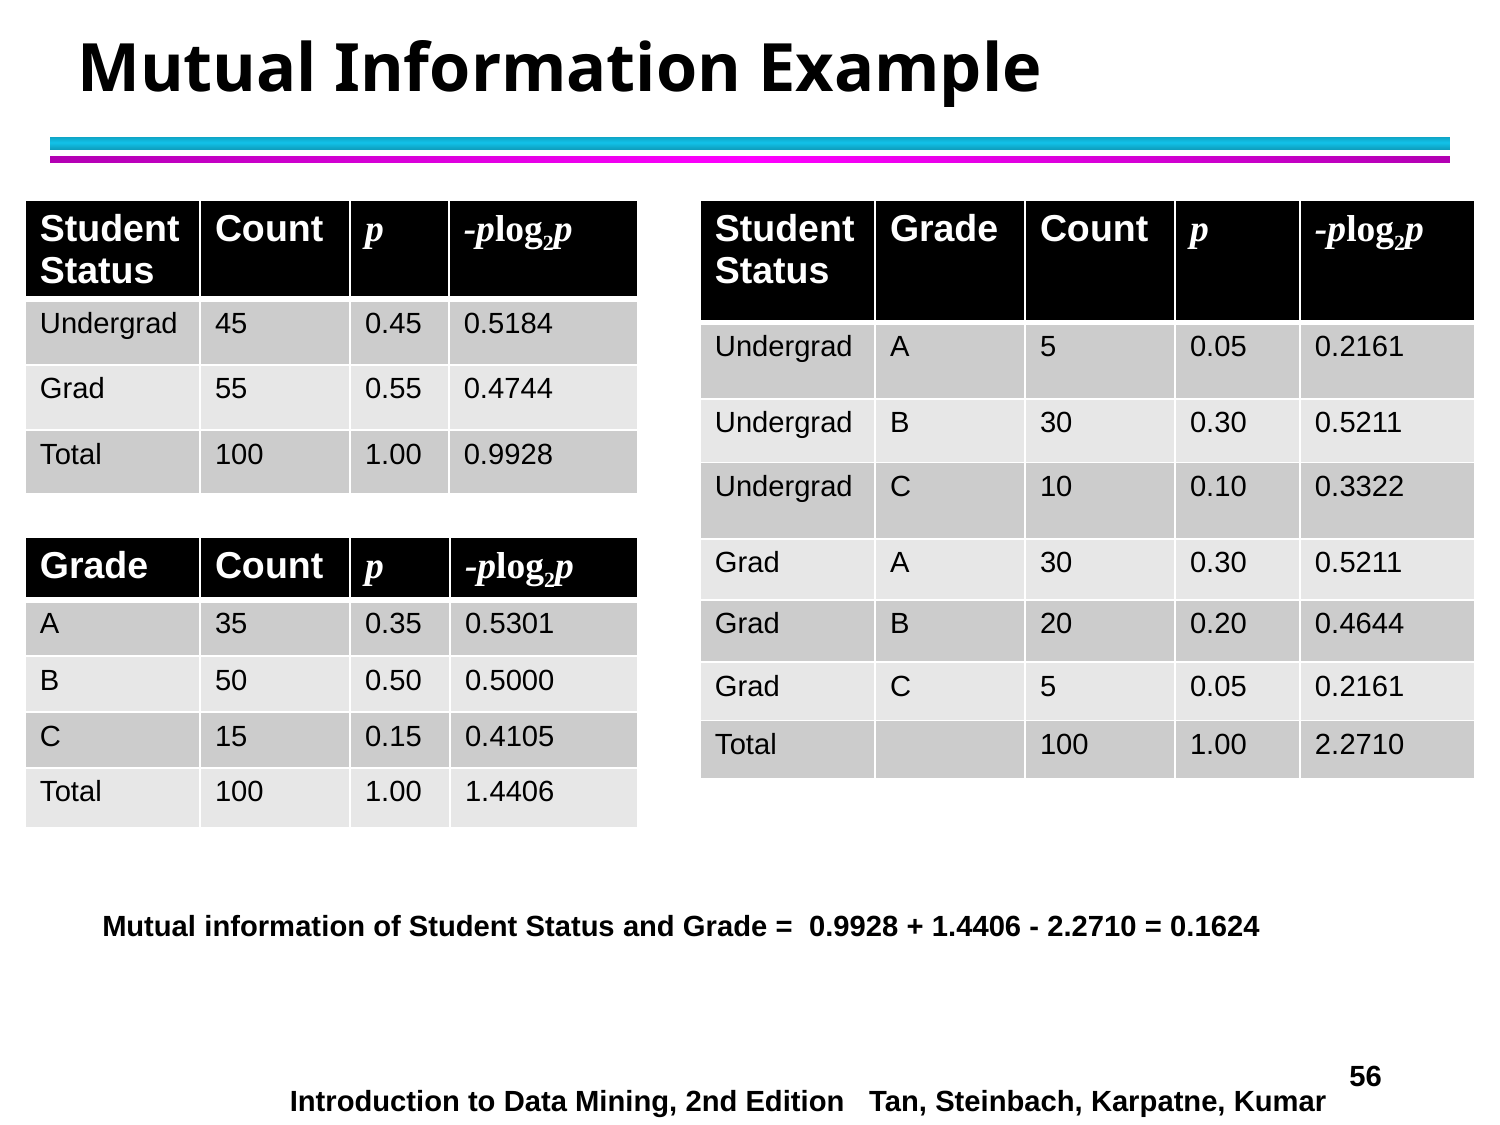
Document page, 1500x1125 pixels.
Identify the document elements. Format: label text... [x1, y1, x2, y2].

table_cell 0.20 [1176, 601, 1299, 661]
table_cell 10 [1026, 463, 1174, 538]
table_header Count [1026, 201, 1174, 320]
table_cell 0.05 [1176, 325, 1299, 398]
table_cell C [26, 713, 199, 767]
table_header Student Status [701, 201, 874, 320]
table_cell 20 [1026, 601, 1174, 661]
table_header p [351, 201, 448, 296]
table_cell Undergrad [26, 302, 199, 364]
table_cell 0.4744 [450, 366, 637, 429]
table_cell Grad [26, 366, 199, 429]
table_cell 0.3322 [1301, 463, 1474, 538]
table_cell Undergrad [701, 463, 874, 538]
table_header Grade [876, 201, 1024, 320]
table_cell 100 [1026, 721, 1174, 778]
table_cell 1.00 [351, 431, 448, 493]
table_header Count [201, 201, 349, 296]
table_cell Undergrad [701, 325, 874, 398]
table_cell A [876, 540, 1024, 599]
table_cell [876, 721, 1024, 778]
table_cell 1.00 [1176, 721, 1299, 778]
table_cell 0.35 [351, 603, 449, 655]
table_cell 0.10 [1176, 463, 1299, 538]
table_cell 0.5211 [1301, 540, 1474, 599]
table_cell 0.50 [351, 657, 449, 711]
table_header -plog2p [450, 201, 637, 296]
table_cell Total [701, 721, 874, 778]
table_cell Total [26, 431, 199, 493]
table_cell 35 [201, 603, 349, 655]
table_cell Total [26, 769, 199, 827]
table_cell 0.4644 [1301, 601, 1474, 661]
table_header Count [201, 538, 349, 597]
table_cell 0.30 [1176, 400, 1299, 462]
table_header -plog2p [451, 538, 637, 597]
table_cell 0.05 [1176, 663, 1299, 720]
table_cell Grad [701, 540, 874, 599]
table_cell A [26, 603, 199, 655]
table_cell 0.15 [351, 713, 449, 767]
table_cell 0.5184 [450, 302, 637, 364]
table_cell 5 [1026, 325, 1174, 398]
table_cell Undergrad [701, 400, 874, 462]
table_header p [351, 538, 449, 597]
table_cell 1.4406 [451, 769, 637, 827]
table_cell 50 [201, 657, 349, 711]
table_cell 5 [1026, 663, 1174, 720]
table_cell 0.55 [351, 366, 448, 429]
text_box Mutual information of Student Status and Grade = 0.9928 + 1.4406 - 2.2710 = 0.1624 [87, 899, 1400, 950]
table_cell Grad [701, 663, 874, 720]
table_cell 30 [1026, 400, 1174, 462]
table_cell 0.5301 [451, 603, 637, 655]
table_cell 1.00 [351, 769, 449, 827]
table_cell B [26, 657, 199, 711]
table_header Student Status [26, 201, 199, 296]
table_cell 0.5211 [1301, 400, 1474, 462]
table_cell 0.2161 [1301, 325, 1474, 398]
table_cell 100 [201, 769, 349, 827]
table_cell Grad [701, 601, 874, 661]
table_cell 55 [201, 366, 349, 429]
table_cell 0.4105 [451, 713, 637, 767]
table_cell C [876, 663, 1024, 720]
table_cell 30 [1026, 540, 1174, 599]
table_cell B [876, 400, 1024, 462]
table_cell C [876, 463, 1024, 538]
title Mutual Information Example [62, 24, 1421, 113]
table_cell 2.2710 [1301, 721, 1474, 778]
table_cell B [876, 601, 1024, 661]
table_cell 0.30 [1176, 540, 1299, 599]
table_cell 45 [201, 302, 349, 364]
table_cell 15 [201, 713, 349, 767]
table_cell 0.5000 [451, 657, 637, 711]
table_cell 100 [201, 431, 349, 493]
table_header p [1176, 201, 1299, 320]
table_header -plog2p [1301, 201, 1474, 320]
table_cell 0.9928 [450, 431, 637, 493]
table_header Grade [26, 538, 199, 597]
table_cell 0.2161 [1301, 663, 1474, 720]
table_cell A [876, 325, 1024, 398]
table_cell 0.45 [351, 302, 448, 364]
